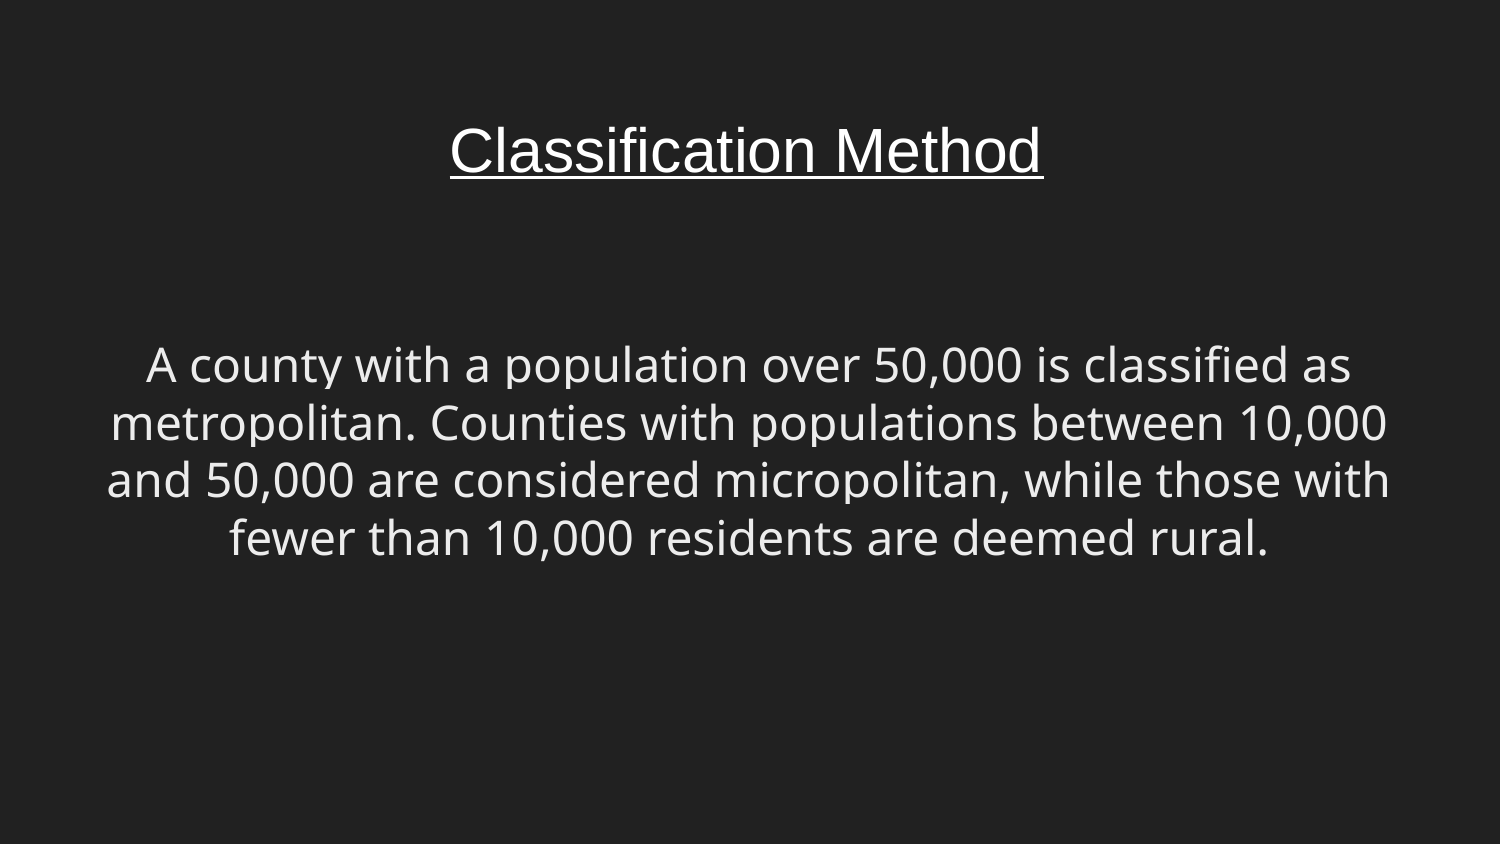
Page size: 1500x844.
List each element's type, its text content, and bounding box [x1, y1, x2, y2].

text_box Classification Method [434, 94, 1066, 200]
title A county with a population over 50,000 is classified as metropolitan. Counties with populations between 10,000 and 50,000 are considered micropolitan, while those with fewer than 10,000 residents are deemed rural. [51, 243, 1449, 581]
